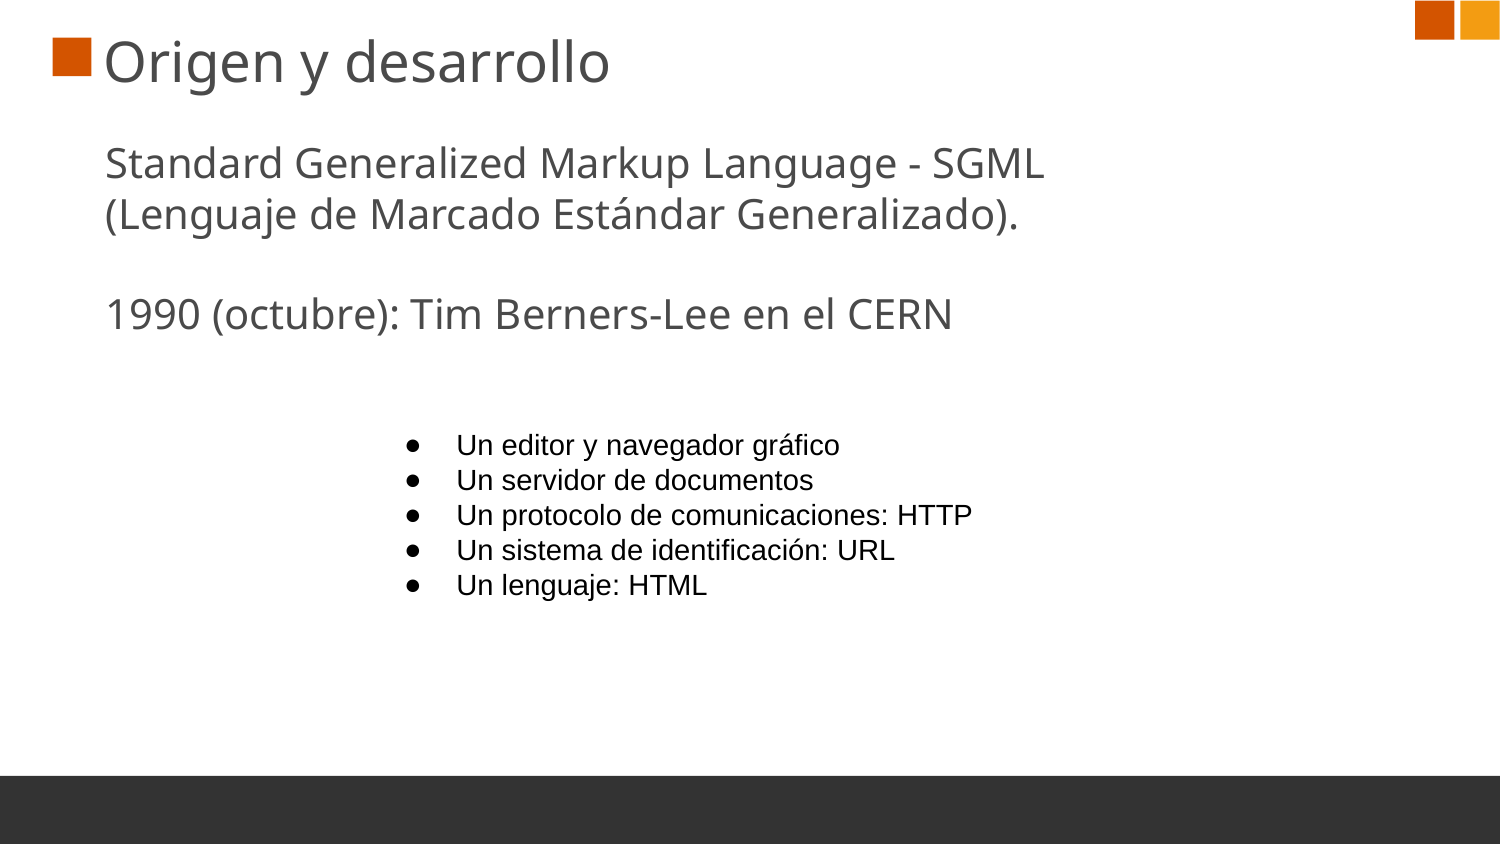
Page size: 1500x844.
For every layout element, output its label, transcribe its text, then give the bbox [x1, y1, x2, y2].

text_box Un editor y navegador gráfico Un servidor de documentos Un protocolo de comunicaciones: HTTP Un sistema de identificación: URL Un lenguaje: HTML [366, 367, 1109, 661]
list Standard Generalized Markup Language - SGML (Lenguaje de Marcado Estándar Generalizado). 1990 (octubre): Tim Berners-Lee en el CERN [97, 128, 1383, 379]
title Origen y desarrollo [94, 17, 1381, 107]
